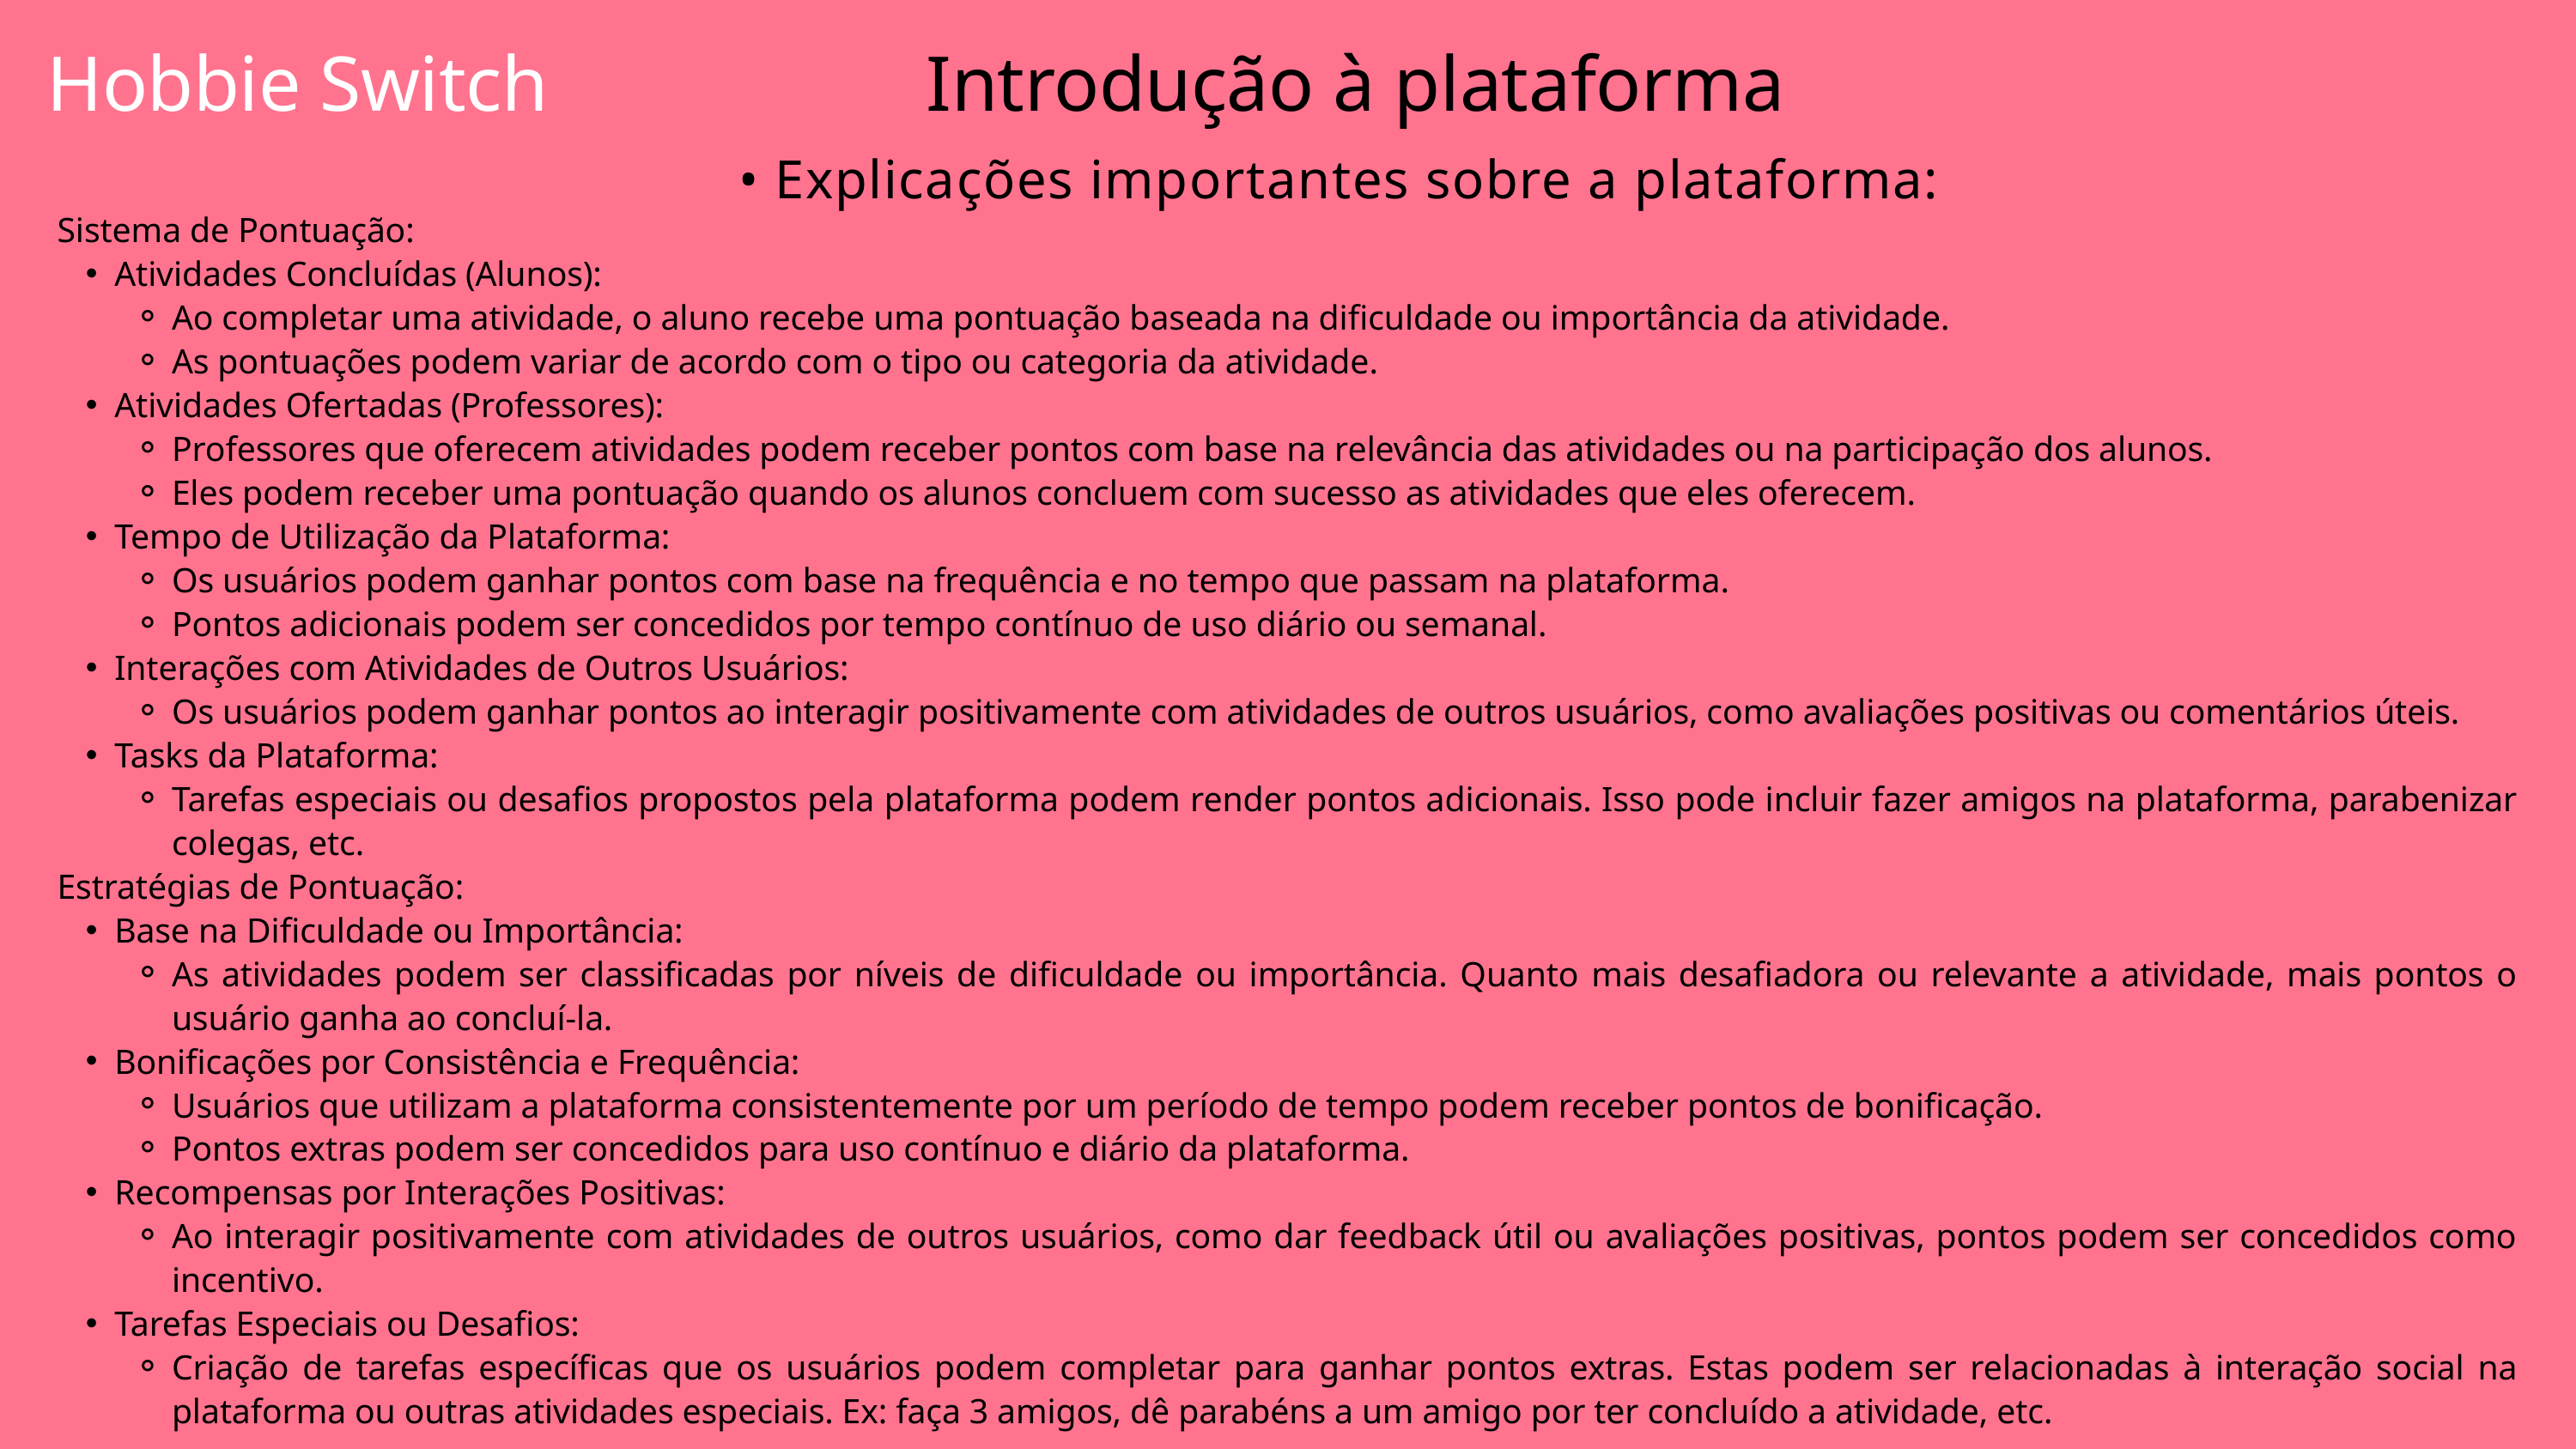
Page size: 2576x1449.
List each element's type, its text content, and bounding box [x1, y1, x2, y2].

text_box Introdução à plataforma [786, 28, 1924, 127]
text_box Sistema de Pontuação: Atividades Concluídas (Alunos): Ao completar uma atividade, o aluno recebe uma pontuação baseada na dificuldade ou importância da atividade. As pontuações podem variar de acordo com o tipo ou categoria da atividade. Atividades Ofertadas (Professores): Professores que oferecem atividades podem receber pontos com base na relevância das atividades ou na participação dos alunos. Eles podem receber uma pontuação quando os alunos concluem com sucesso as atividades que eles oferecem. Tempo de Utilização da Plataforma: Os usuários podem ganhar pontos com base na frequência e no tempo que passam na plataforma. Pontos adicionais podem ser concedidos por tempo contínuo de uso diário ou semanal. Interações com Atividades de Outros Usuários: Os usuários podem ganhar pontos ao interagir positivamente com atividades de outros usuários, como avaliações positivas ou comentários úteis. Tasks da Plataforma: Tarefas especiais ou desafios propostos pela plataforma podem render pontos adicionais. Isso pode incluir fazer amigos na plataforma, parabenizar colegas, etc. Estratégias de Pontuação: Base na Dificuldade ou Importância: As atividades podem ser classificadas por níveis de dificuldade ou importância. Quanto mais desafiadora ou relevante a atividade, mais pontos o usuário ganha ao concluí-la. Bonificações por Consistência e Frequência: Usuários que utilizam a plataforma consistentemente por um período de tempo podem receber pontos de bonificação. Pontos extras podem ser concedidos para uso contínuo e diário da plataforma. Recompensas por Interações Positivas: Ao interagir positivamente com atividades de outros usuários, como dar feedback útil ou avaliações positivas, pontos podem ser concedidos como incentivo. Tarefas Especiais ou Desafios: Criação de tarefas específicas que os usuários podem completar para ganhar pontos extras. Estas podem ser relacionadas à interação social na plataforma ou outras atividades especiais. Ex: faça 3 amigos, dê parabéns a um amigo por ter concluído a atividade, etc. [57, 205, 2519, 1449]
text_box • Explicações importantes sobre a plataforma: [577, 136, 2102, 205]
text_box Hobbie Switch [0, 28, 732, 127]
